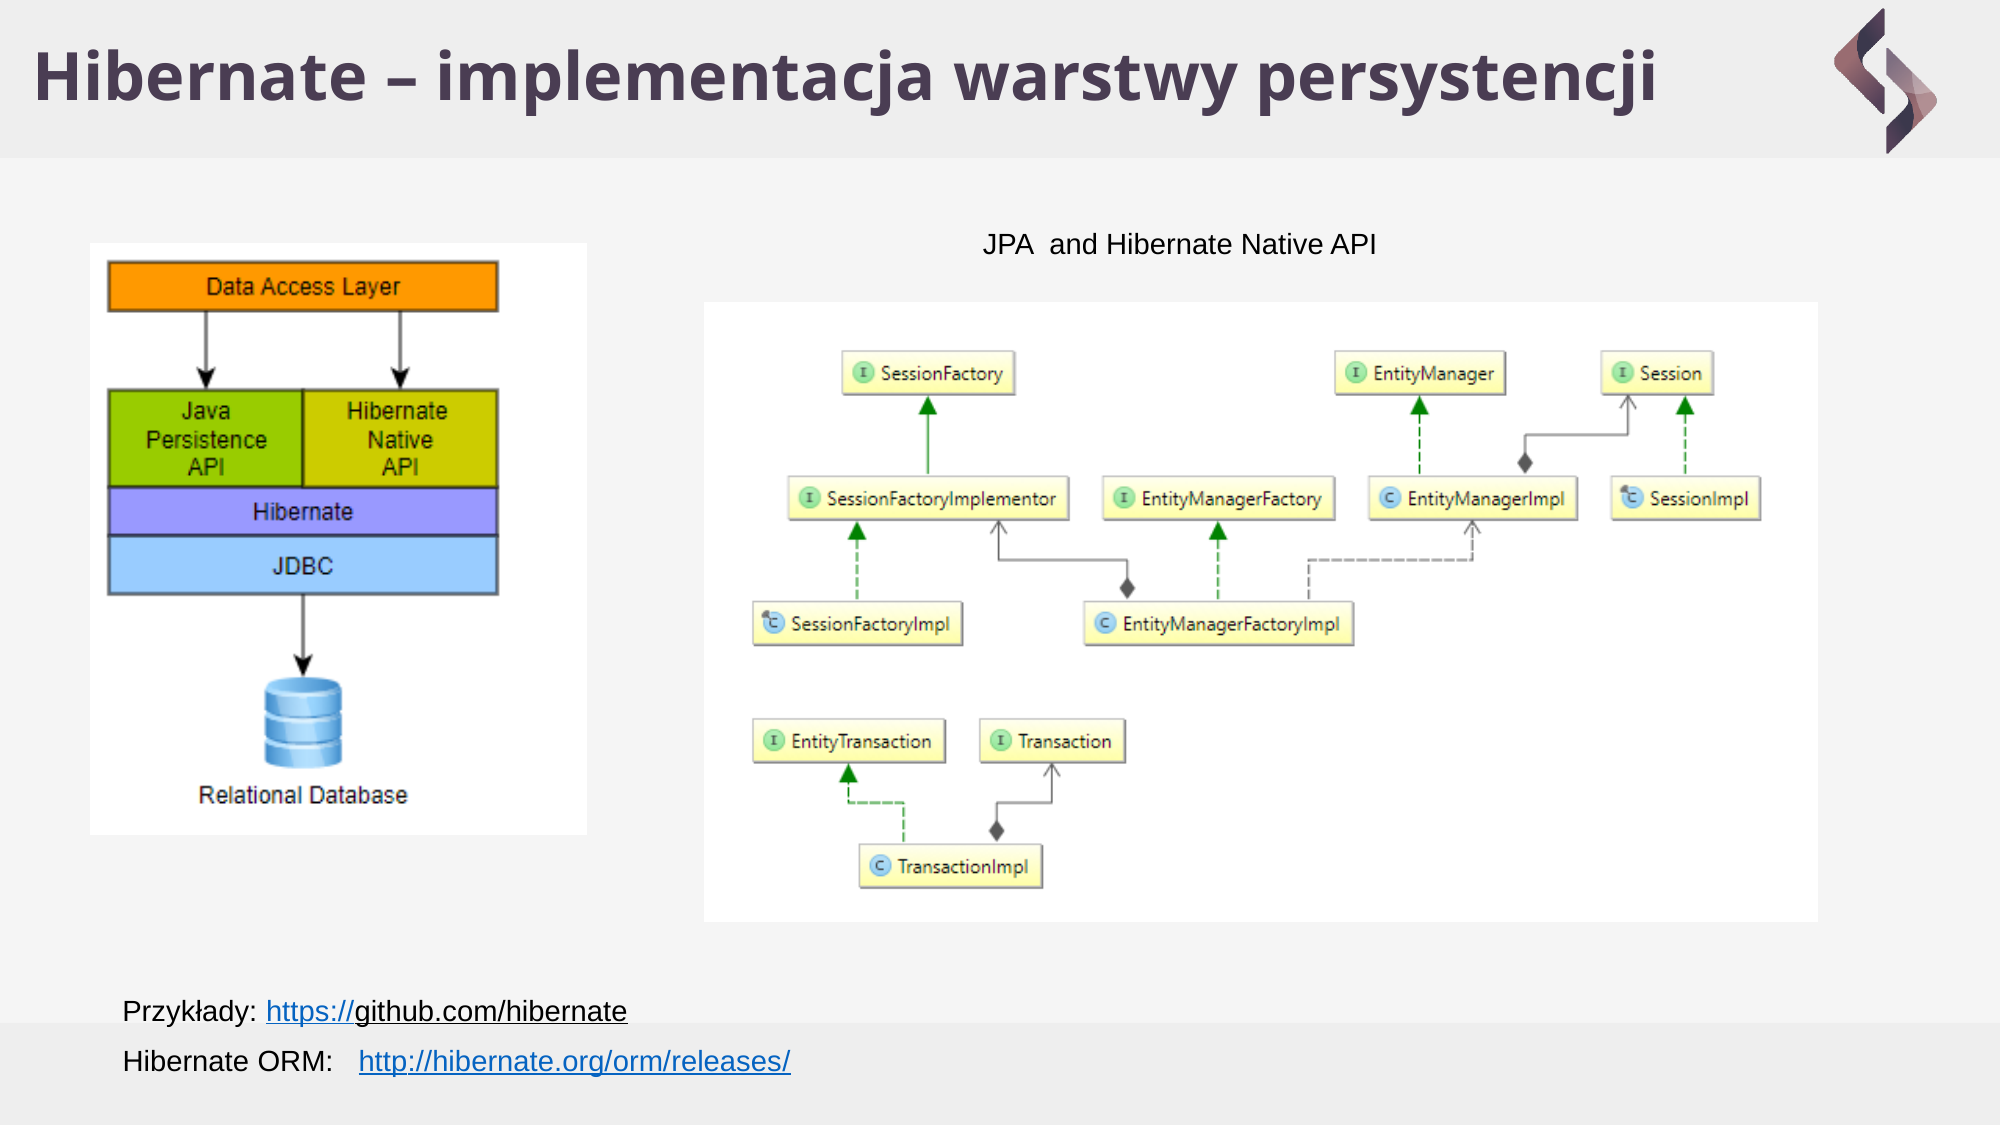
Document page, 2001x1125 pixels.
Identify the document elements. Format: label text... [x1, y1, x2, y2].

text_box Przykłady: https://github.com/hibernate [107, 984, 652, 1035]
title Hibernate – implementacja warstwy persystencji [0, 0, 1788, 158]
picture [90, 243, 587, 835]
picture [704, 302, 1818, 922]
text_box Hibernate ORM: http://hibernate.org/orm/releases/ [107, 1034, 806, 1085]
picture [1787, 0, 2001, 166]
text_box JPA and Hibernate Native API [968, 218, 1394, 268]
